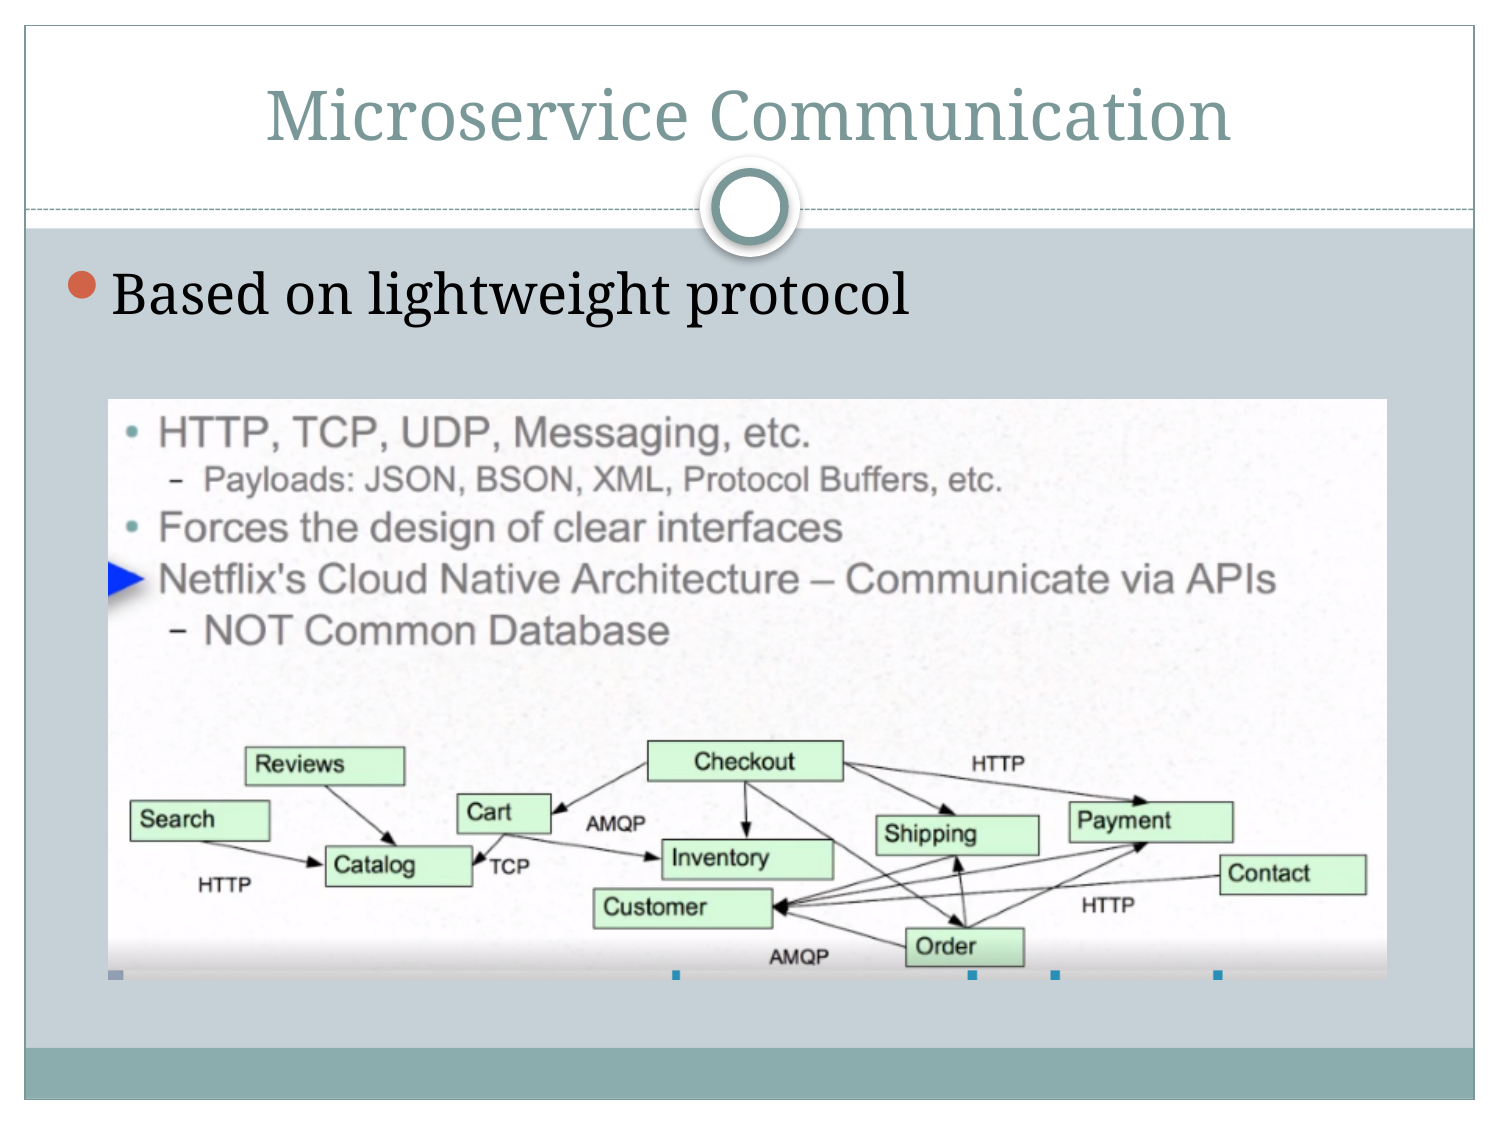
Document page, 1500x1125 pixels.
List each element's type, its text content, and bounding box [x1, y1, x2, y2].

title Microservice Communication [49, 37, 1450, 162]
picture [108, 399, 1387, 980]
list Based on lightweight protocol [49, 250, 1445, 1001]
